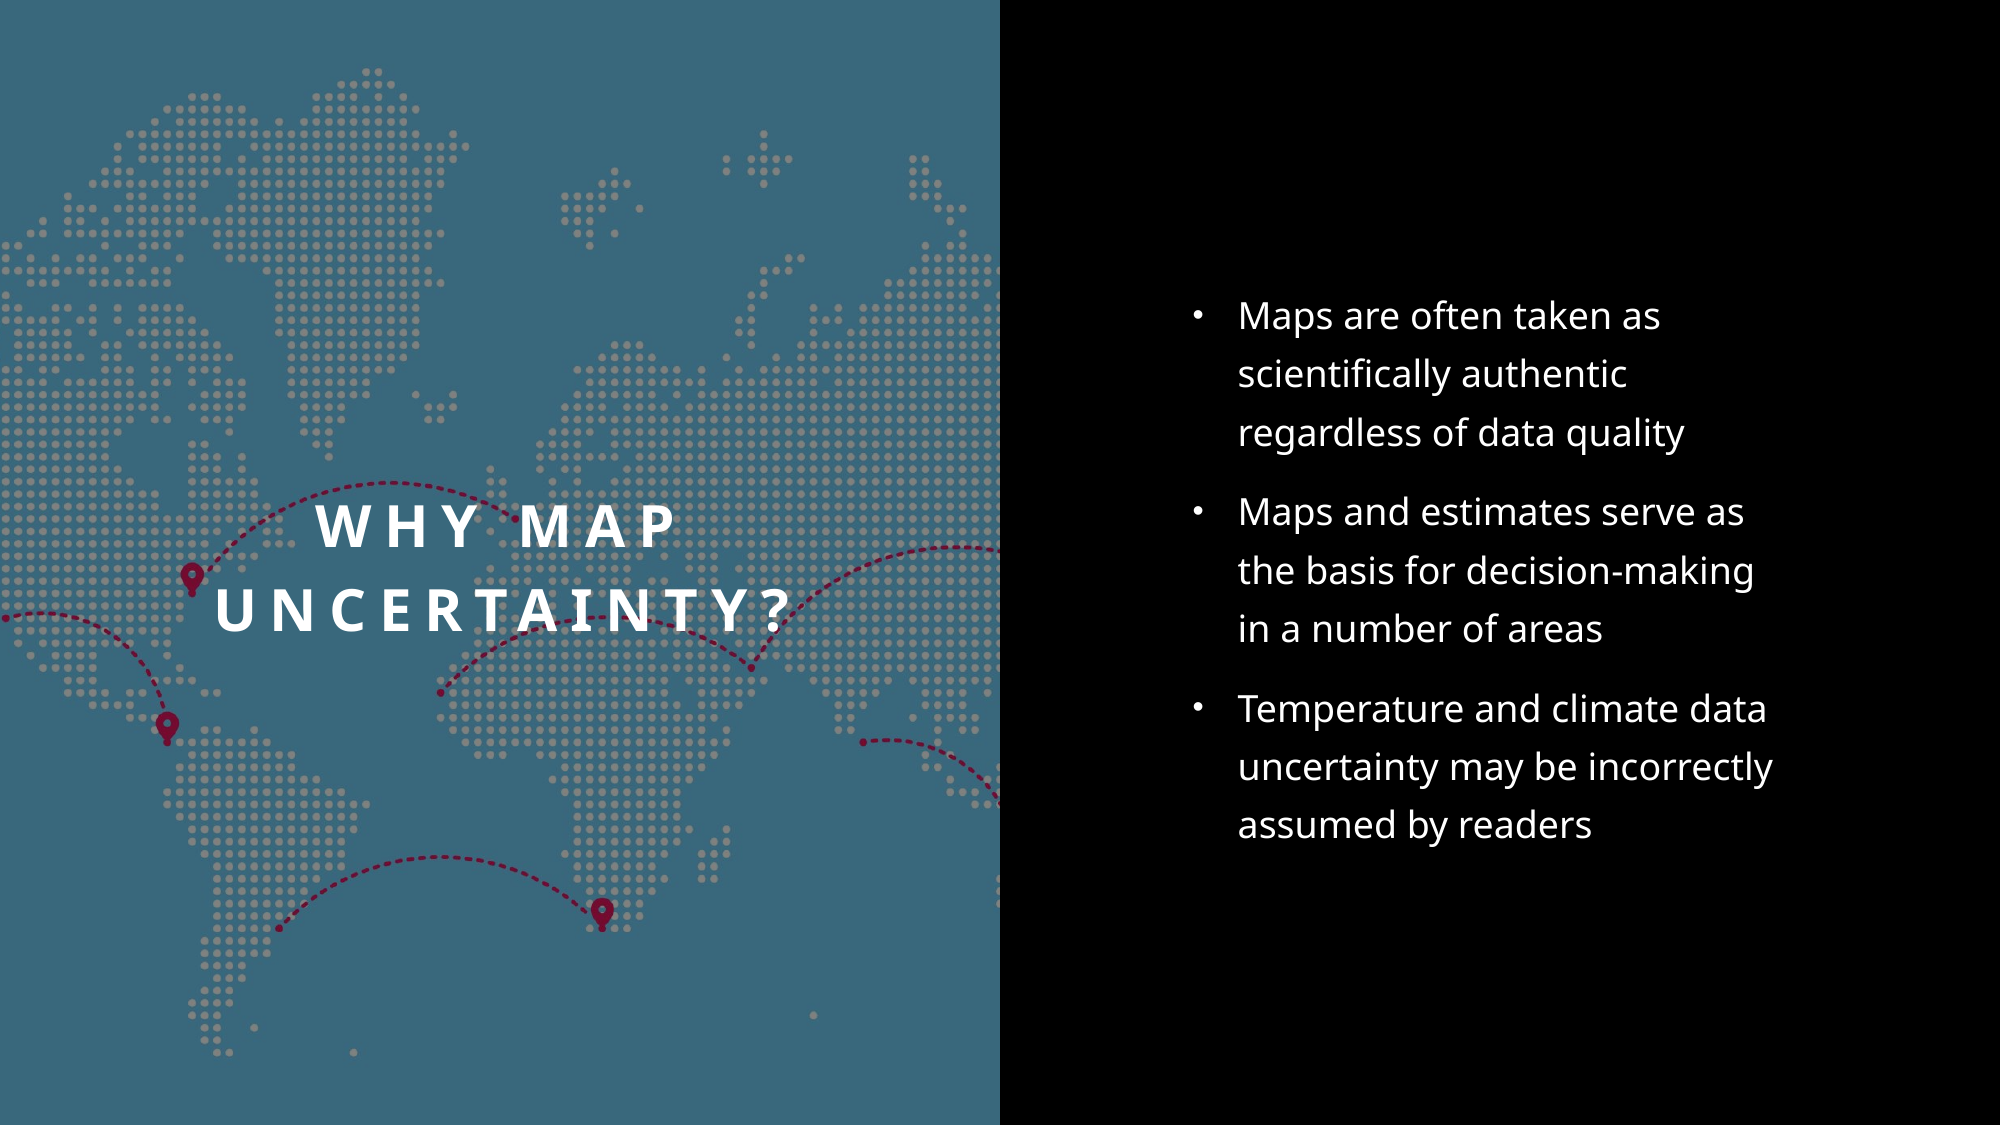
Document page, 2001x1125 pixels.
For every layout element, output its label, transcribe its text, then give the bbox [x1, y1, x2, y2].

list Maps are often taken as scientifically authentic regardless of data quality Maps and estimates serve as the basis for decision-making in a number of areas Temperature and climate data uncertainty may be incorrectly assumed by readers [1177, 125, 1806, 1000]
picture [0, 0, 1000, 1125]
text_box [1001, 0, 2000, 1125]
